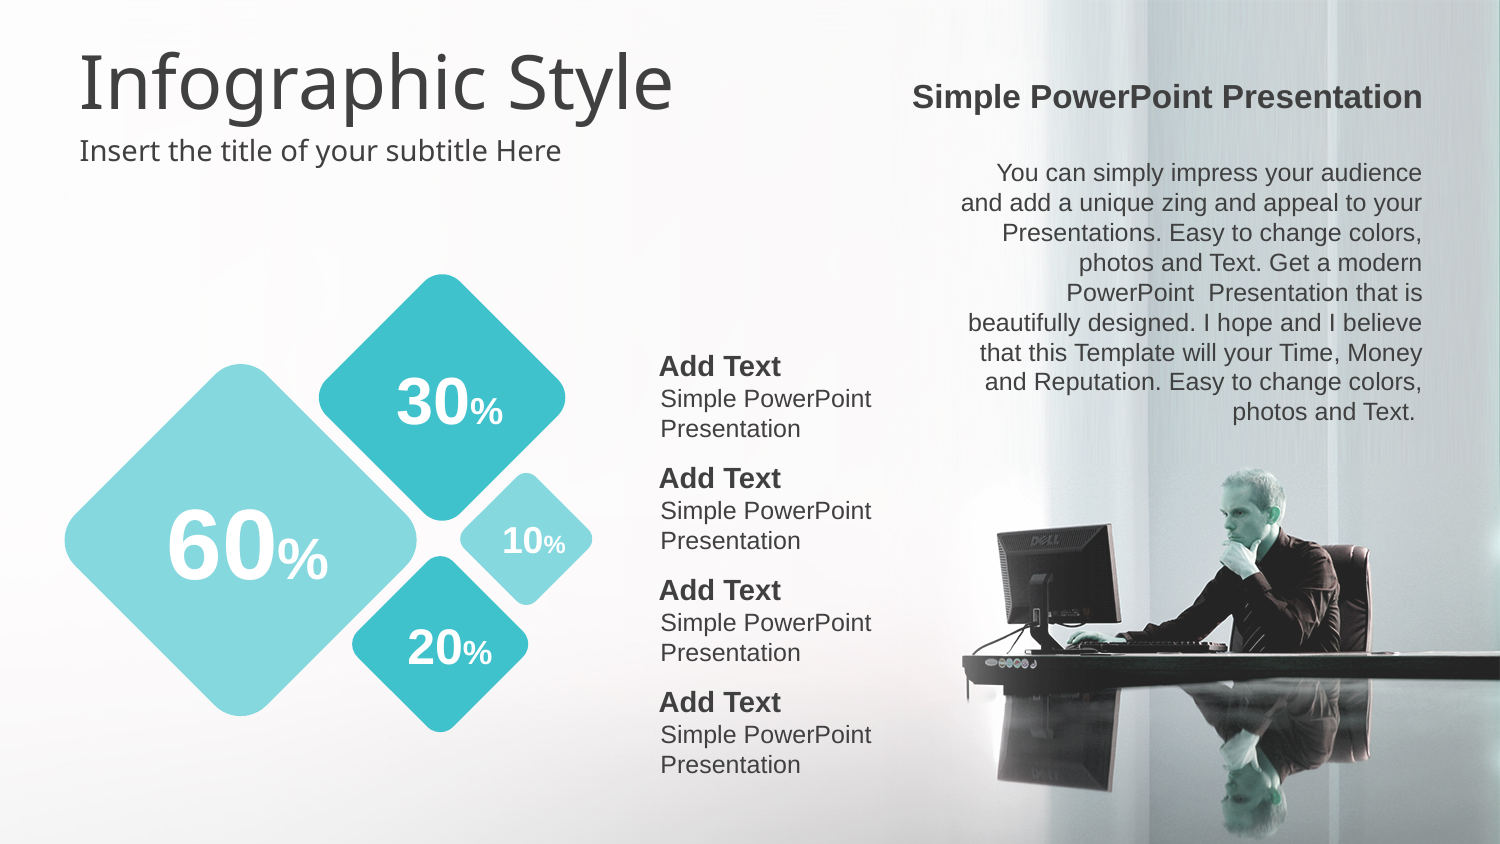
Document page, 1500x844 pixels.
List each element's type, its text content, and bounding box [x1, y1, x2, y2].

text_box Simple PowerPoint Presentation [879, 67, 1439, 123]
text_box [643, 450, 928, 562]
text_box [643, 674, 928, 787]
text_box You can simply impress your audience and add a unique zing and appeal to your Presentations. Easy to change colors, photos and Text. Get a modern PowerPoint Presentation that is beautifully designed. I hope and I believe that this Template will your Time, Money and Reputation. Easy to change colors, photos and Text. [936, 148, 1439, 434]
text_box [643, 562, 928, 674]
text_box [643, 338, 928, 450]
list Infographic Style [64, 32, 1447, 126]
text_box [155, 283, 574, 758]
picture [0, 0, 1500, 844]
list Insert the title of your subtitle Here [64, 126, 1447, 174]
